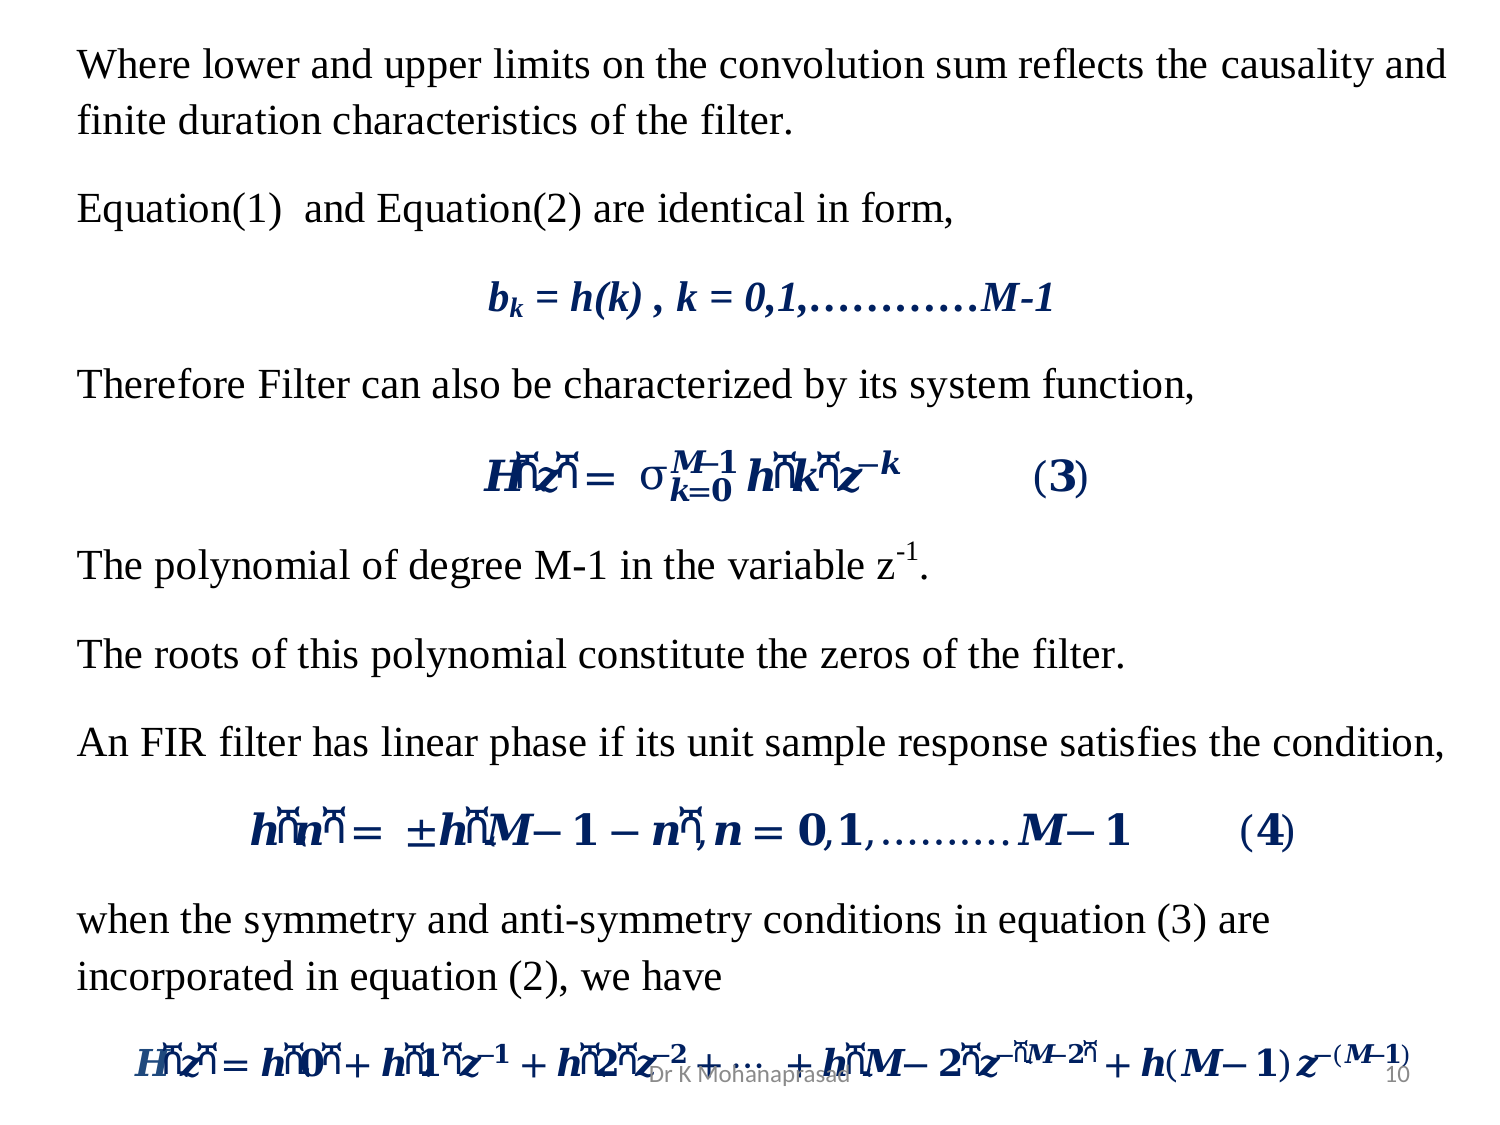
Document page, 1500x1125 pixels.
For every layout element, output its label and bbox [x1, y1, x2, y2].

picture [76, 38, 1468, 1125]
